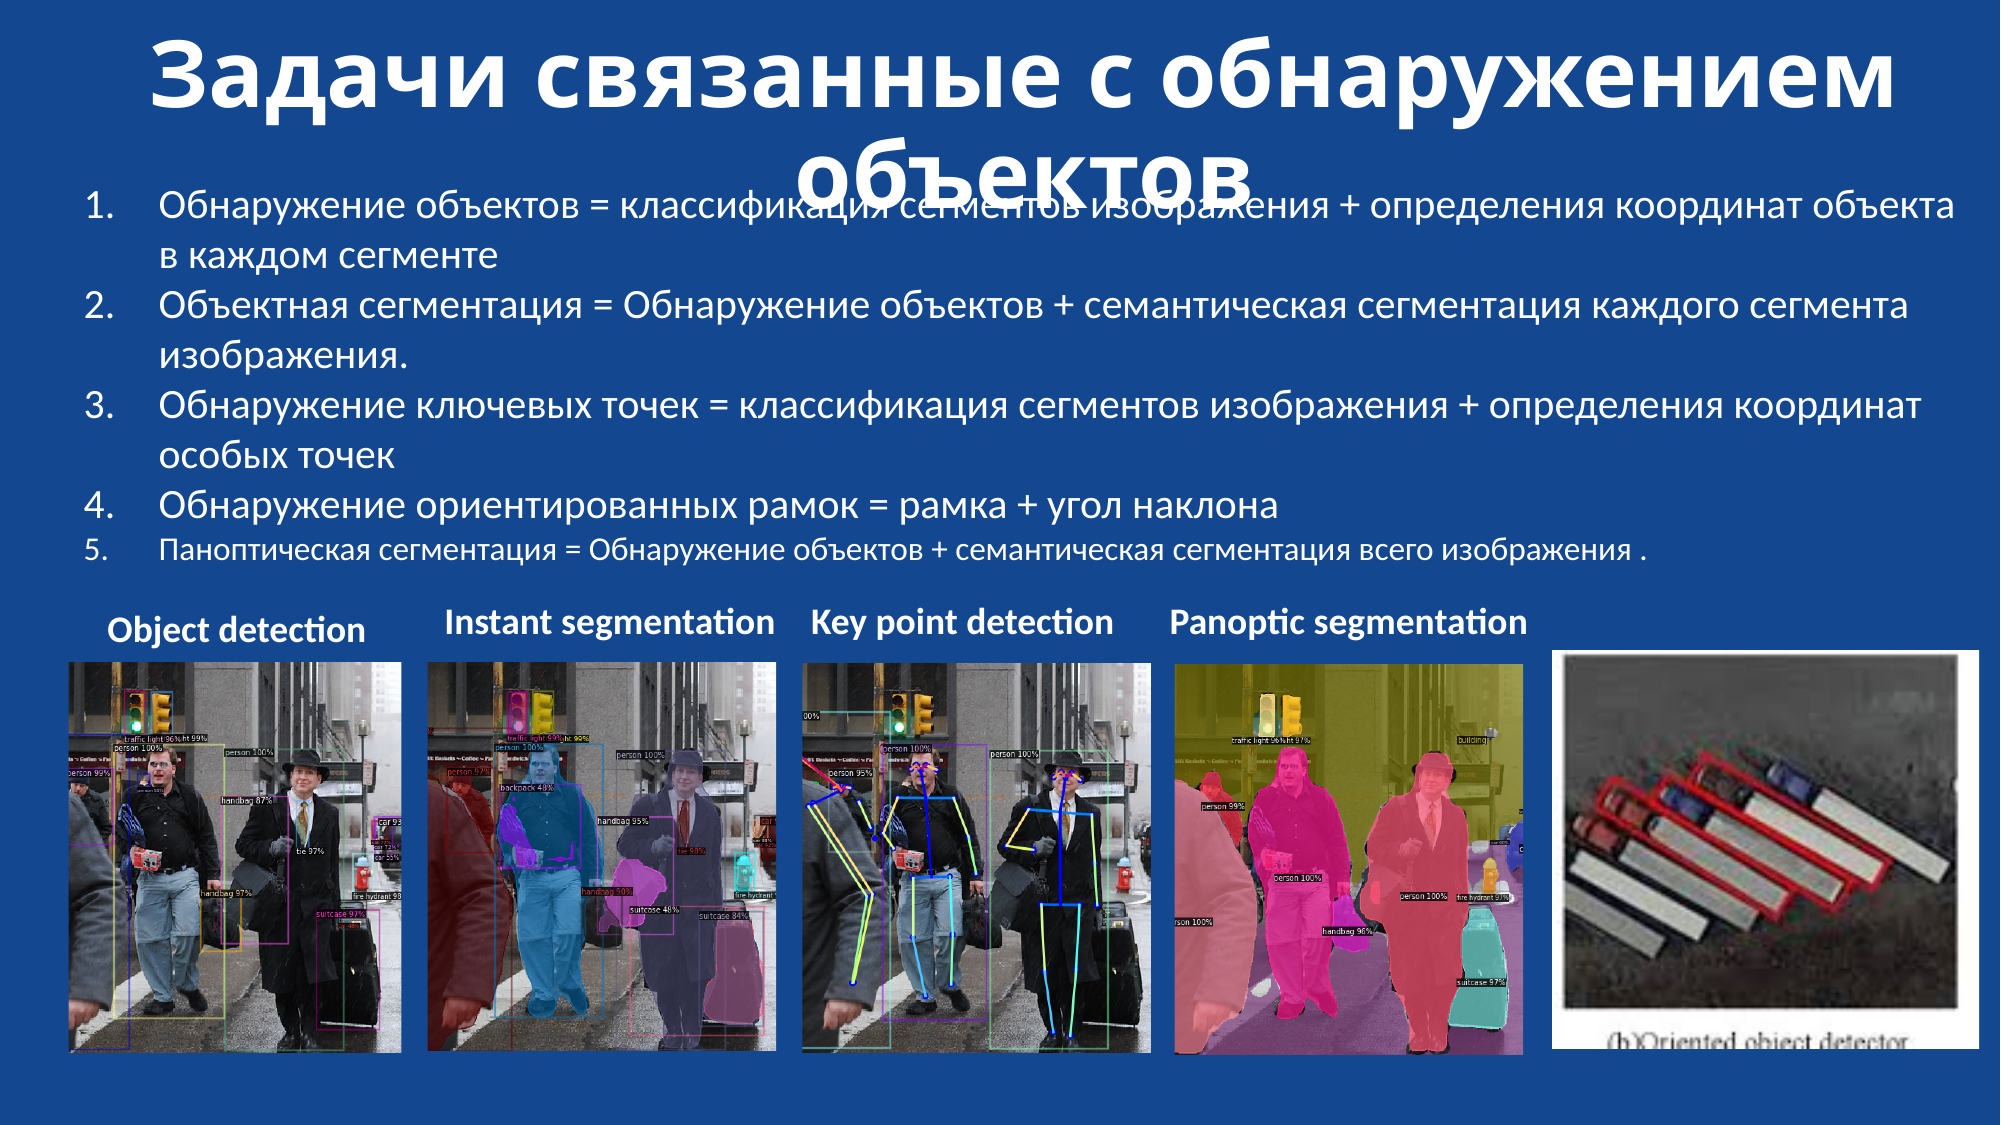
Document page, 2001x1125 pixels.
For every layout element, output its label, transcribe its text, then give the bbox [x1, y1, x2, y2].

text_box Object detection [92, 597, 382, 658]
text_box Key point detection [796, 589, 1130, 650]
picture [427, 662, 777, 1051]
picture [68, 662, 402, 1053]
list Обнаружение объектов = классификация сегментов изображения + определения координат объекта в каждом сегменте Объектная сегментация = Обнаружение объектов + семантическая сегментация каждого сегмента изображения. Обнаружение ключевых точек = классификация сегментов изображения + определения координат особых точек Обнаружение ориентированных рамок = рамка + угол наклона Паноптическая сегментация = Обнаружение объектов + семантическая сегментация всего изображения . [68, 169, 2000, 590]
text_box Panoptic segmentation [1154, 589, 1544, 650]
picture [1551, 650, 1980, 1049]
text_box Instant segmentation [429, 589, 791, 650]
picture [802, 663, 1151, 1053]
title Задачи связанные с обнаружением объектов [128, 19, 1922, 169]
picture [1174, 664, 1524, 1056]
